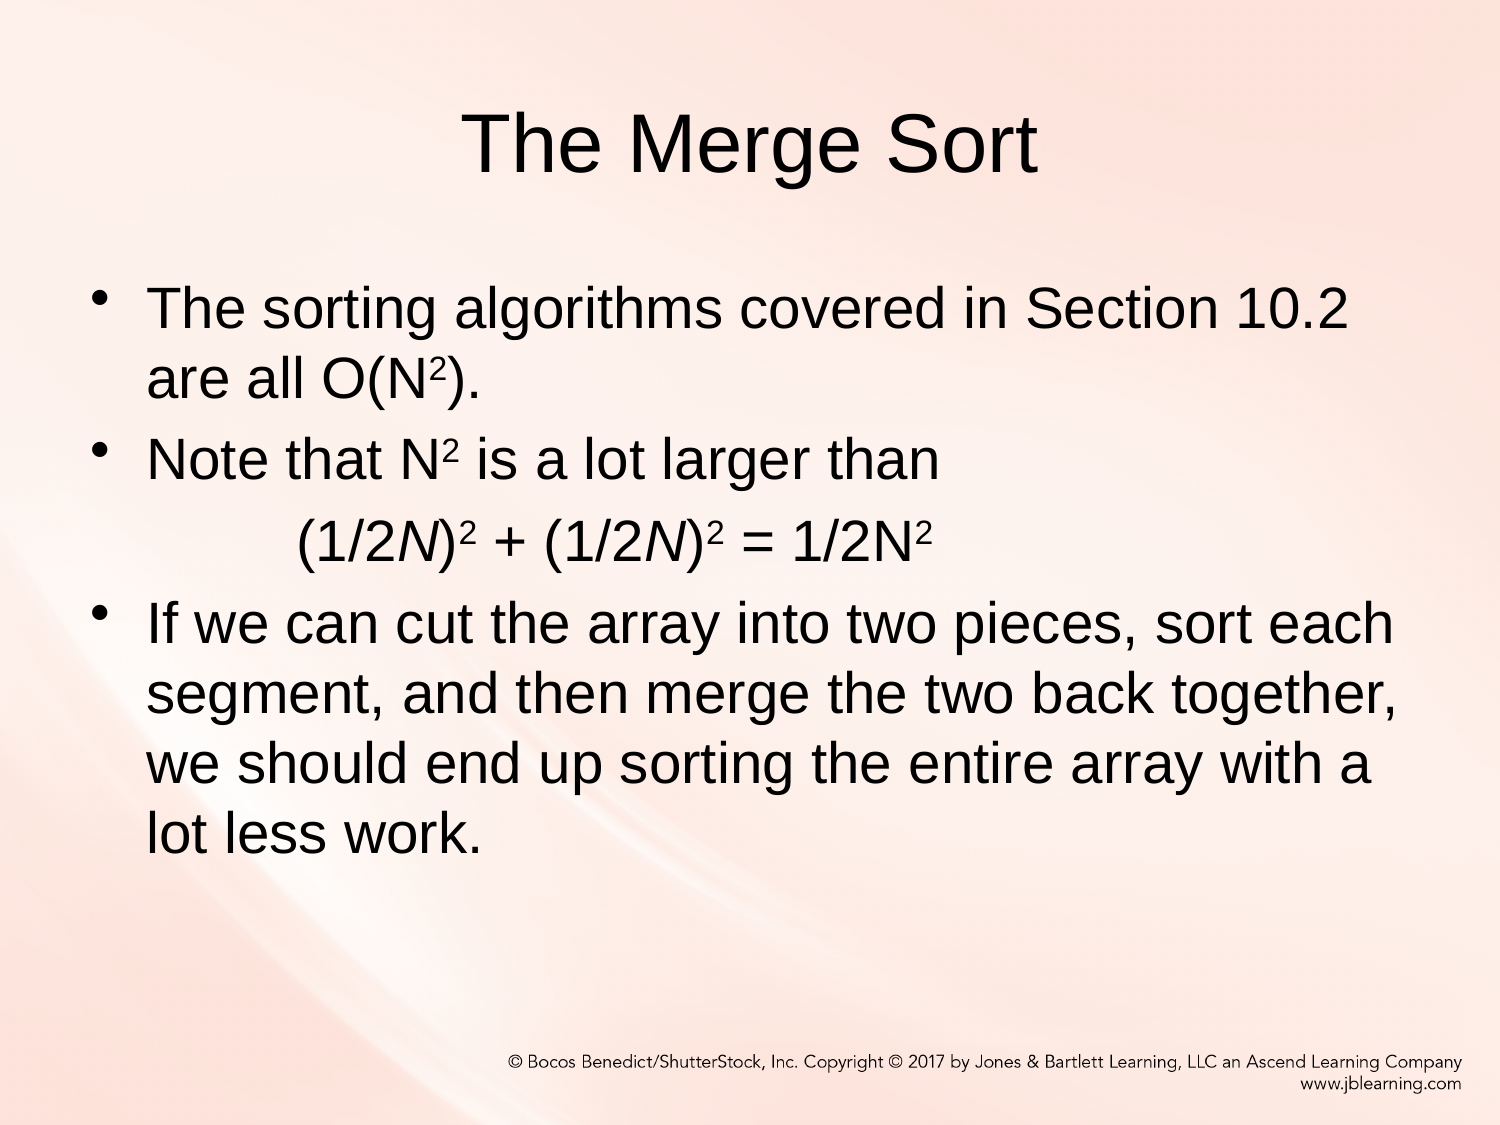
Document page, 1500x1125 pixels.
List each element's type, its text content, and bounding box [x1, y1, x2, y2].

list The sorting algorithms covered in Section 10.2 are all O(N2). Note that N2 is a lot larger than (1/2N)2 + (1/2N)2 = 1/2N2 If we can cut the array into two pieces, sort each segment, and then merge the two back together, we should end up sorting the entire array with a lot less work. [75, 262, 1425, 1005]
title The Merge Sort [75, 45, 1425, 233]
picture [0, 0, 1500, 1125]
